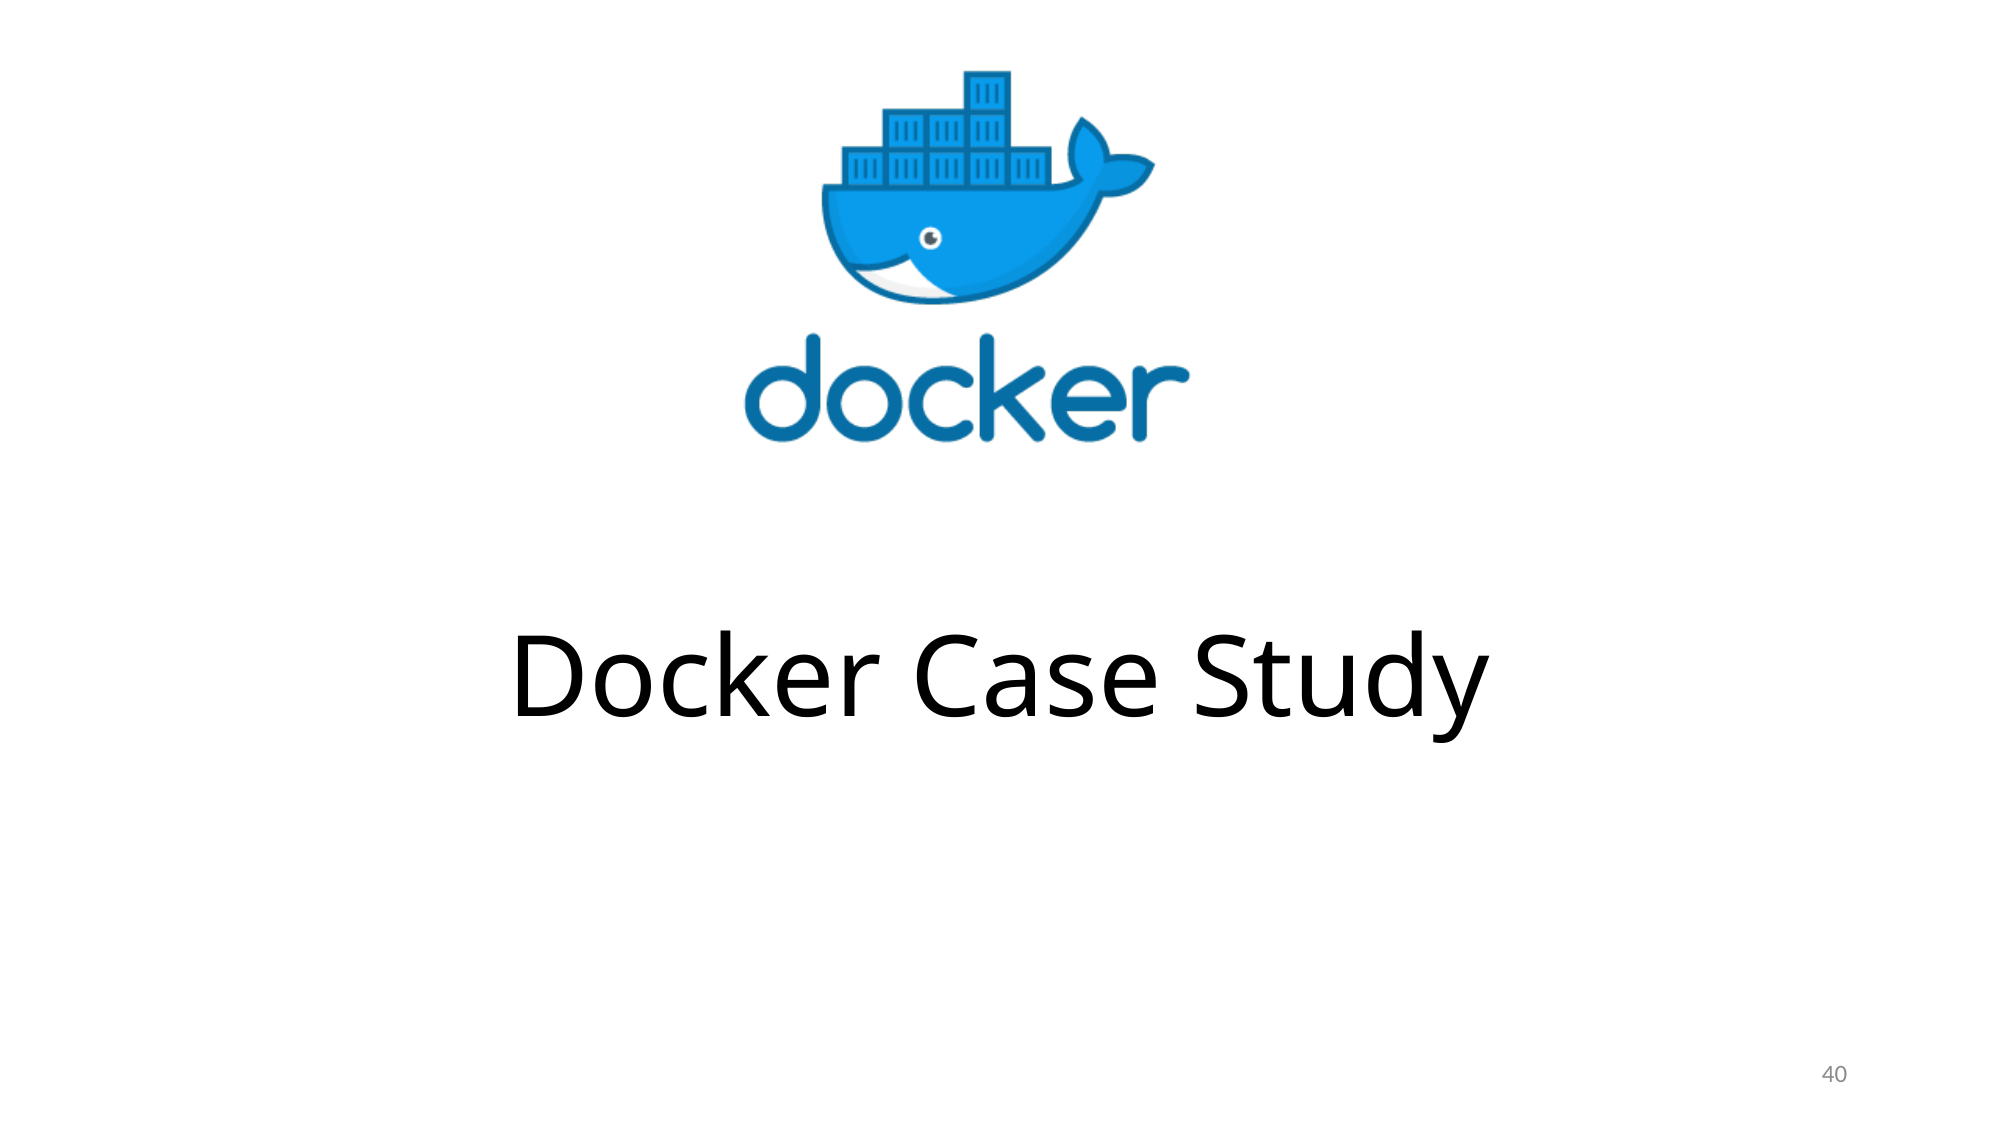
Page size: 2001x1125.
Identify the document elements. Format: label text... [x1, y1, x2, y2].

title Docker Case Study [136, 280, 1862, 749]
picture [704, 32, 1230, 482]
slide_number 40 [1412, 1042, 1863, 1103]
